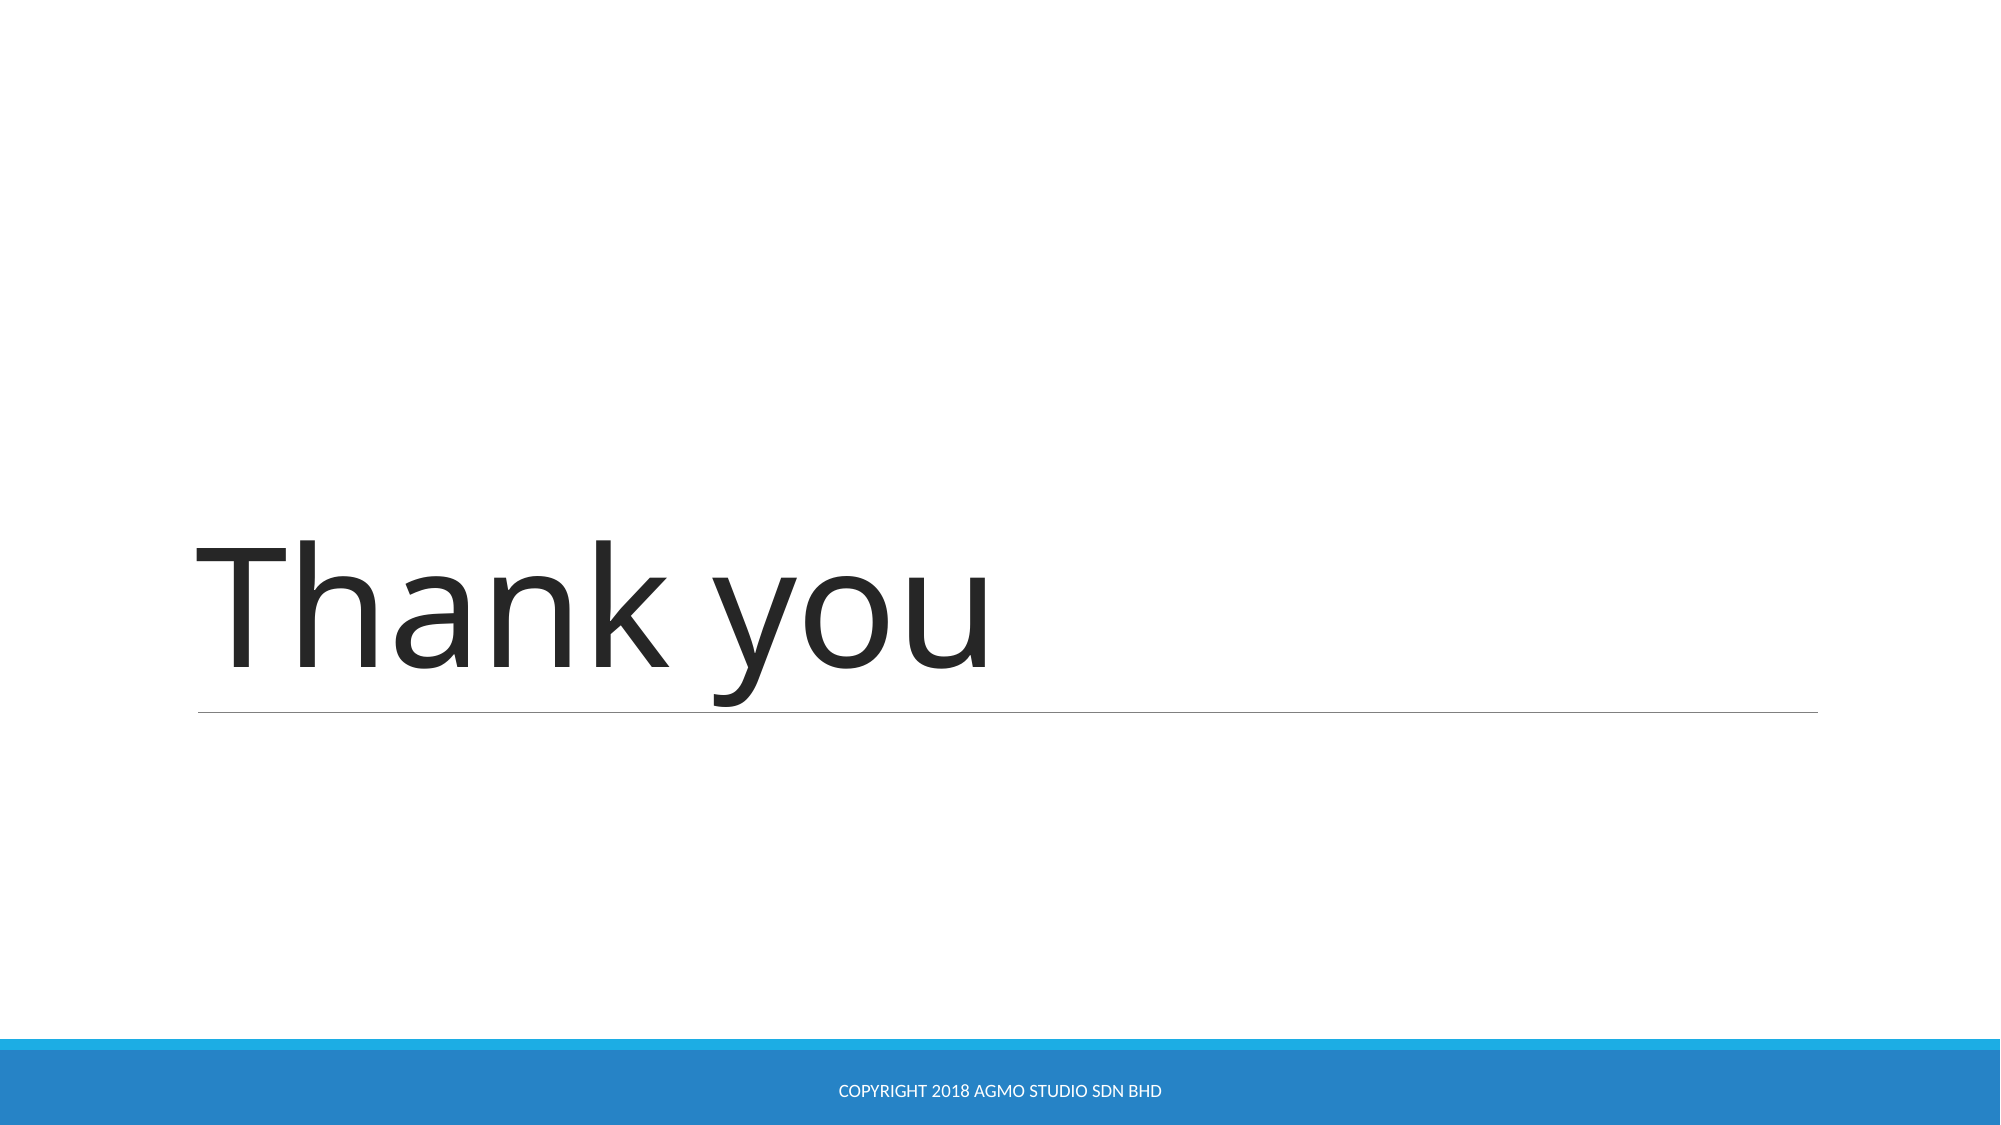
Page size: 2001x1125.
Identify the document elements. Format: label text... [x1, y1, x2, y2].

title Thank you [180, 124, 1830, 710]
footer Copyright 2018 Agmo Studio Sdn Bhd [604, 1059, 1396, 1120]
